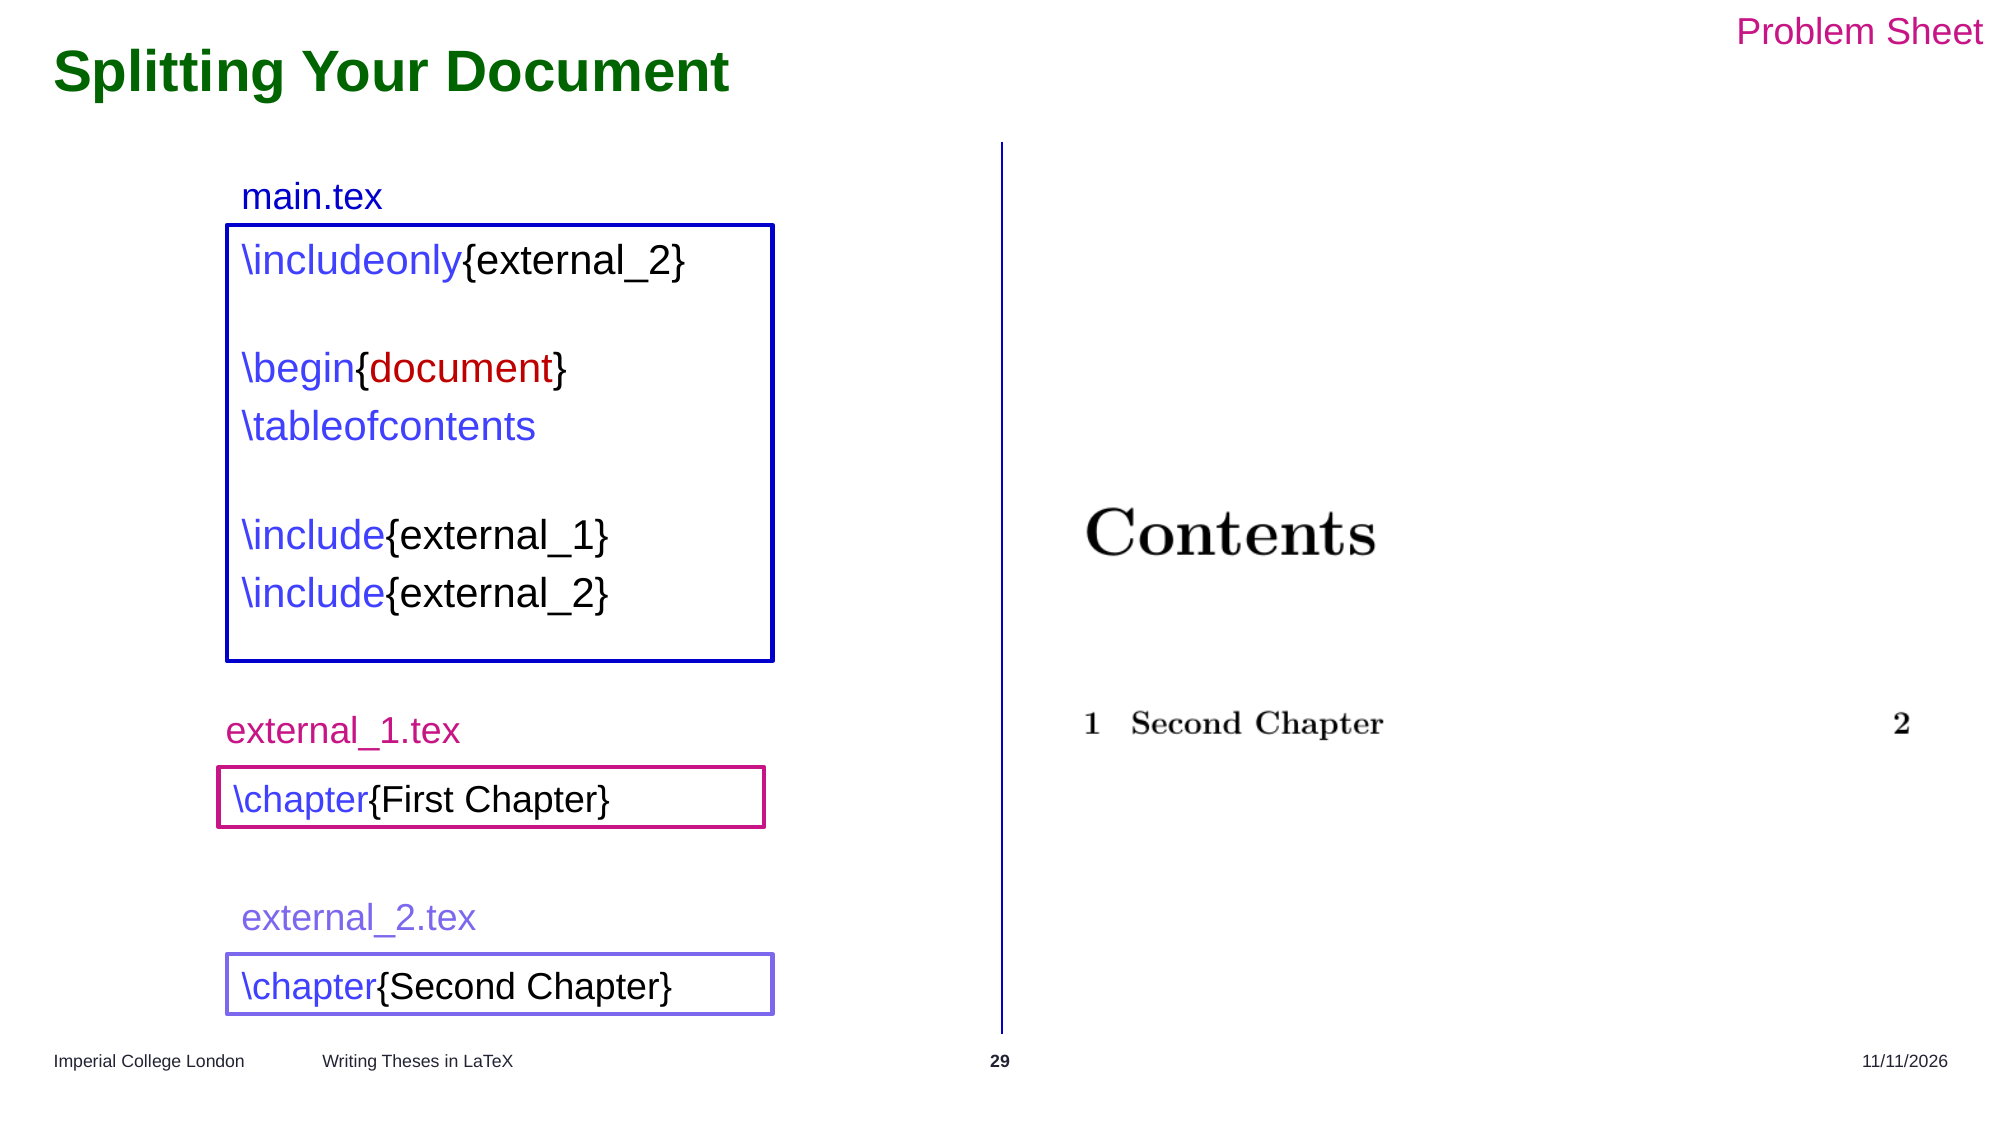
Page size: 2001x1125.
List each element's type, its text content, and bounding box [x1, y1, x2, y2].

title Splitting Your Document [53, 41, 1947, 104]
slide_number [1745, 1048, 1948, 1072]
slide_number 29 [973, 1048, 1027, 1072]
text_box Problem Sheet [1721, 0, 2000, 60]
footer Writing Theses in LaTeX [322, 1048, 884, 1072]
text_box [210, 164, 773, 1018]
picture [1078, 491, 1924, 753]
